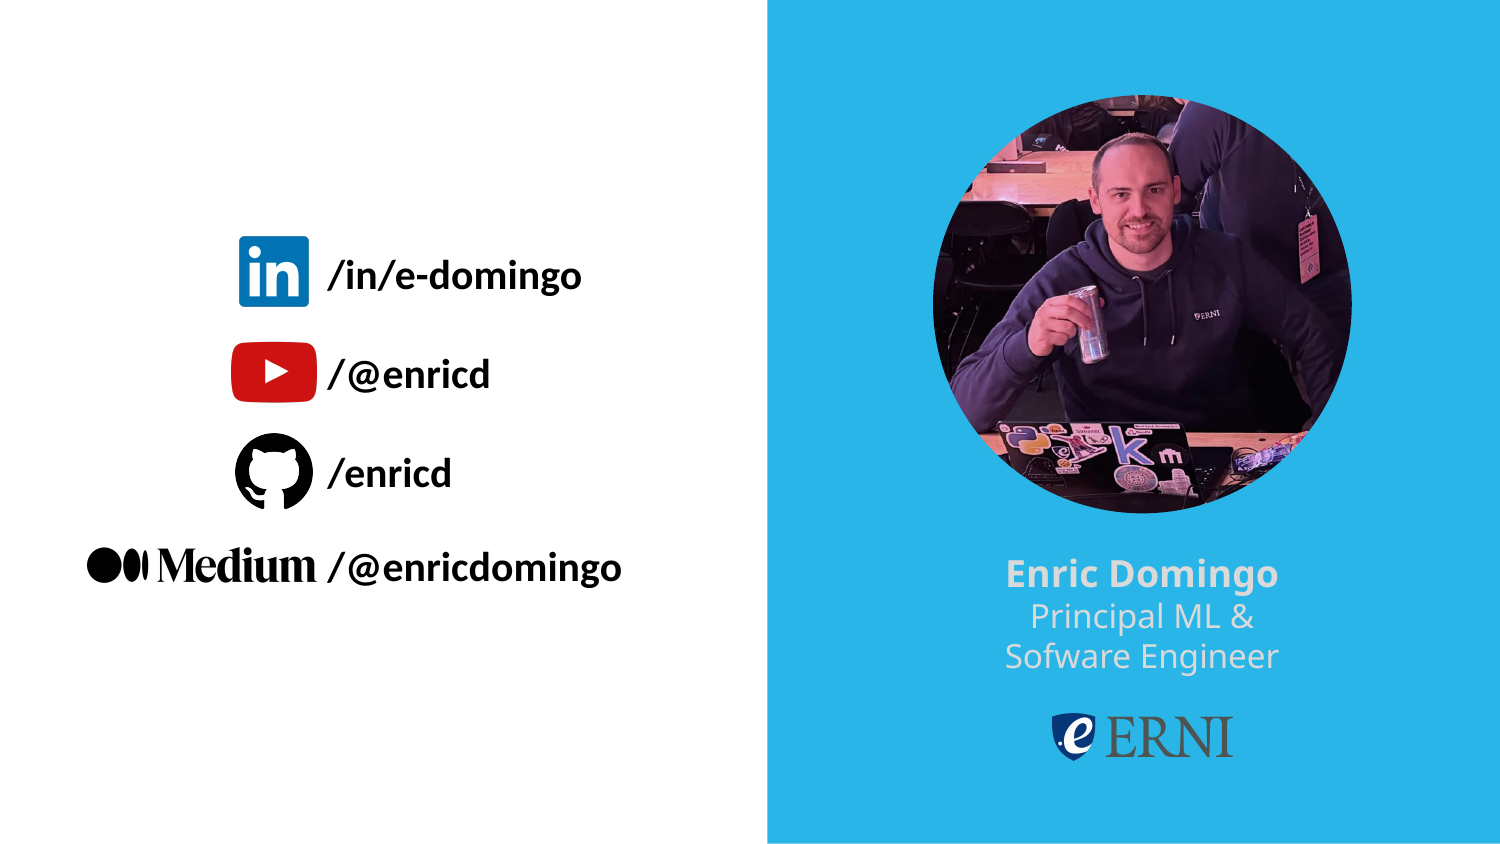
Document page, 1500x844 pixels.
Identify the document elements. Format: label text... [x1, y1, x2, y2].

picture [1052, 713, 1233, 761]
picture [231, 329, 317, 415]
text_box /enricd [313, 438, 517, 504]
text_box /@enricd [317, 339, 517, 405]
text_box [766, 0, 1500, 844]
picture [235, 432, 313, 510]
text_box Enric Domingo Principal ML & Sofware Engineer [950, 542, 1335, 683]
picture [932, 95, 1352, 514]
picture [239, 236, 309, 307]
text_box /in/e-domingo [312, 240, 646, 306]
picture [87, 547, 317, 584]
text_box /@enricdomingo [312, 532, 668, 598]
